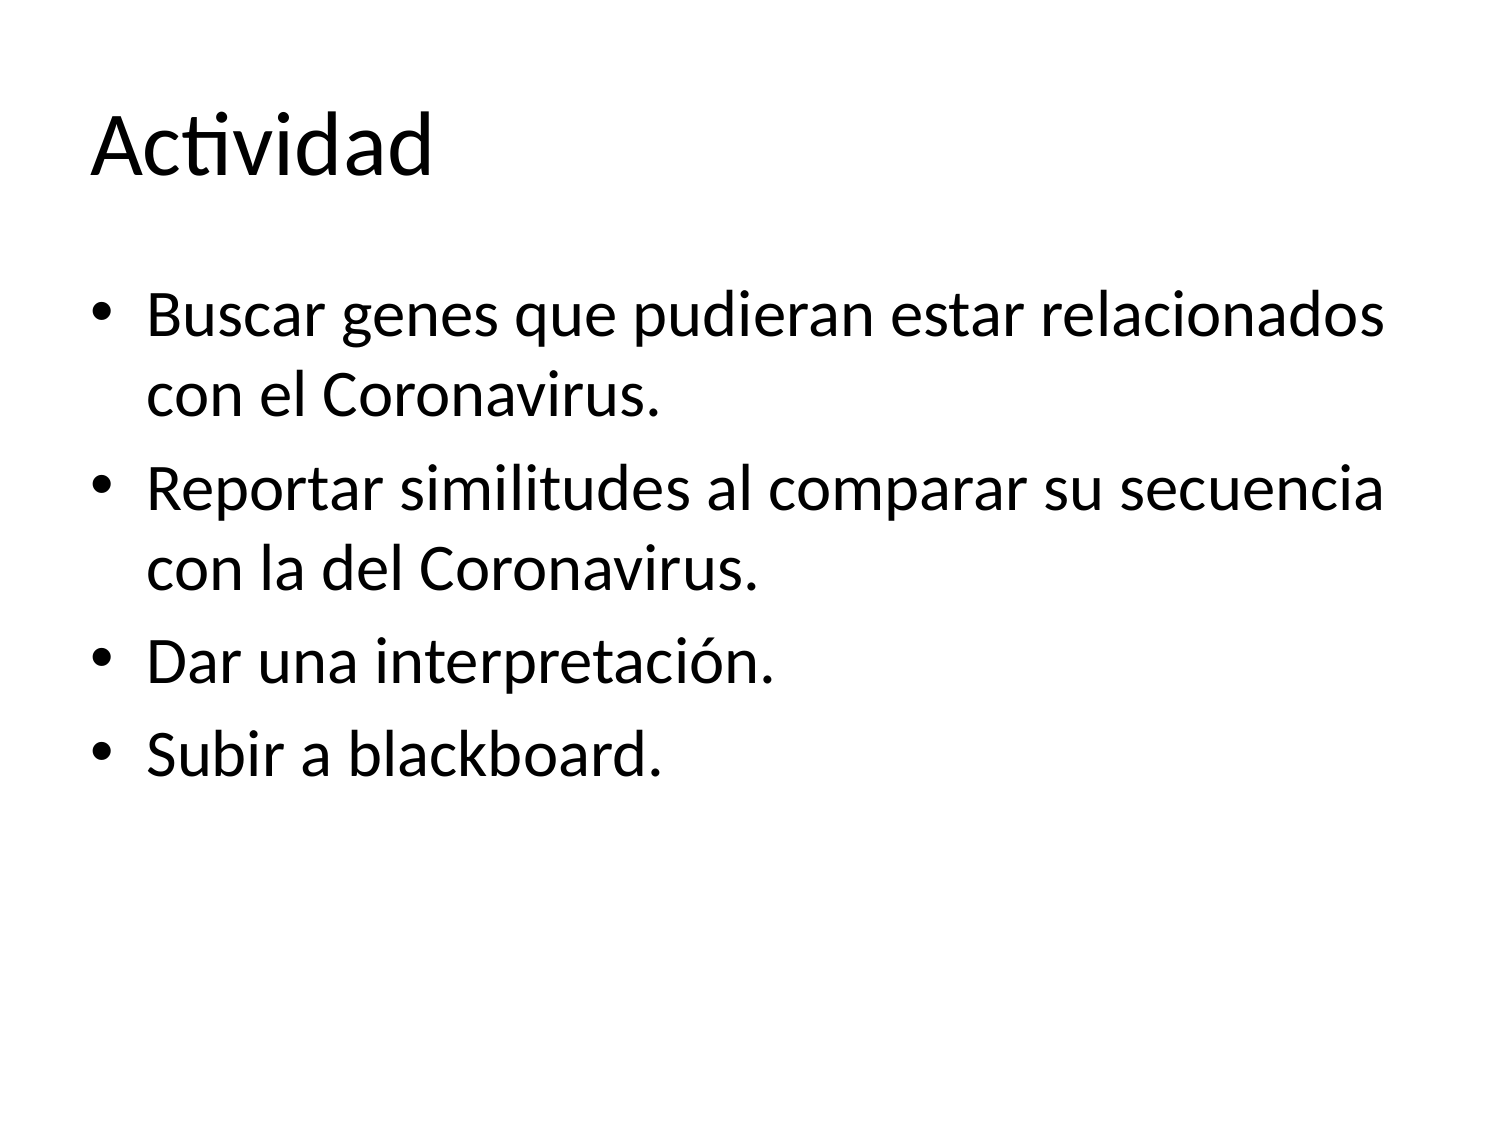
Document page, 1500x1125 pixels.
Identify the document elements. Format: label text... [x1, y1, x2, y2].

title Actividad [75, 45, 1425, 233]
list Buscar genes que pudieran estar relacionados con el Coronavirus. Reportar similitudes al comparar su secuencia con la del Coronavirus. Dar una interpretación. Subir a blackboard. [75, 262, 1425, 1005]
